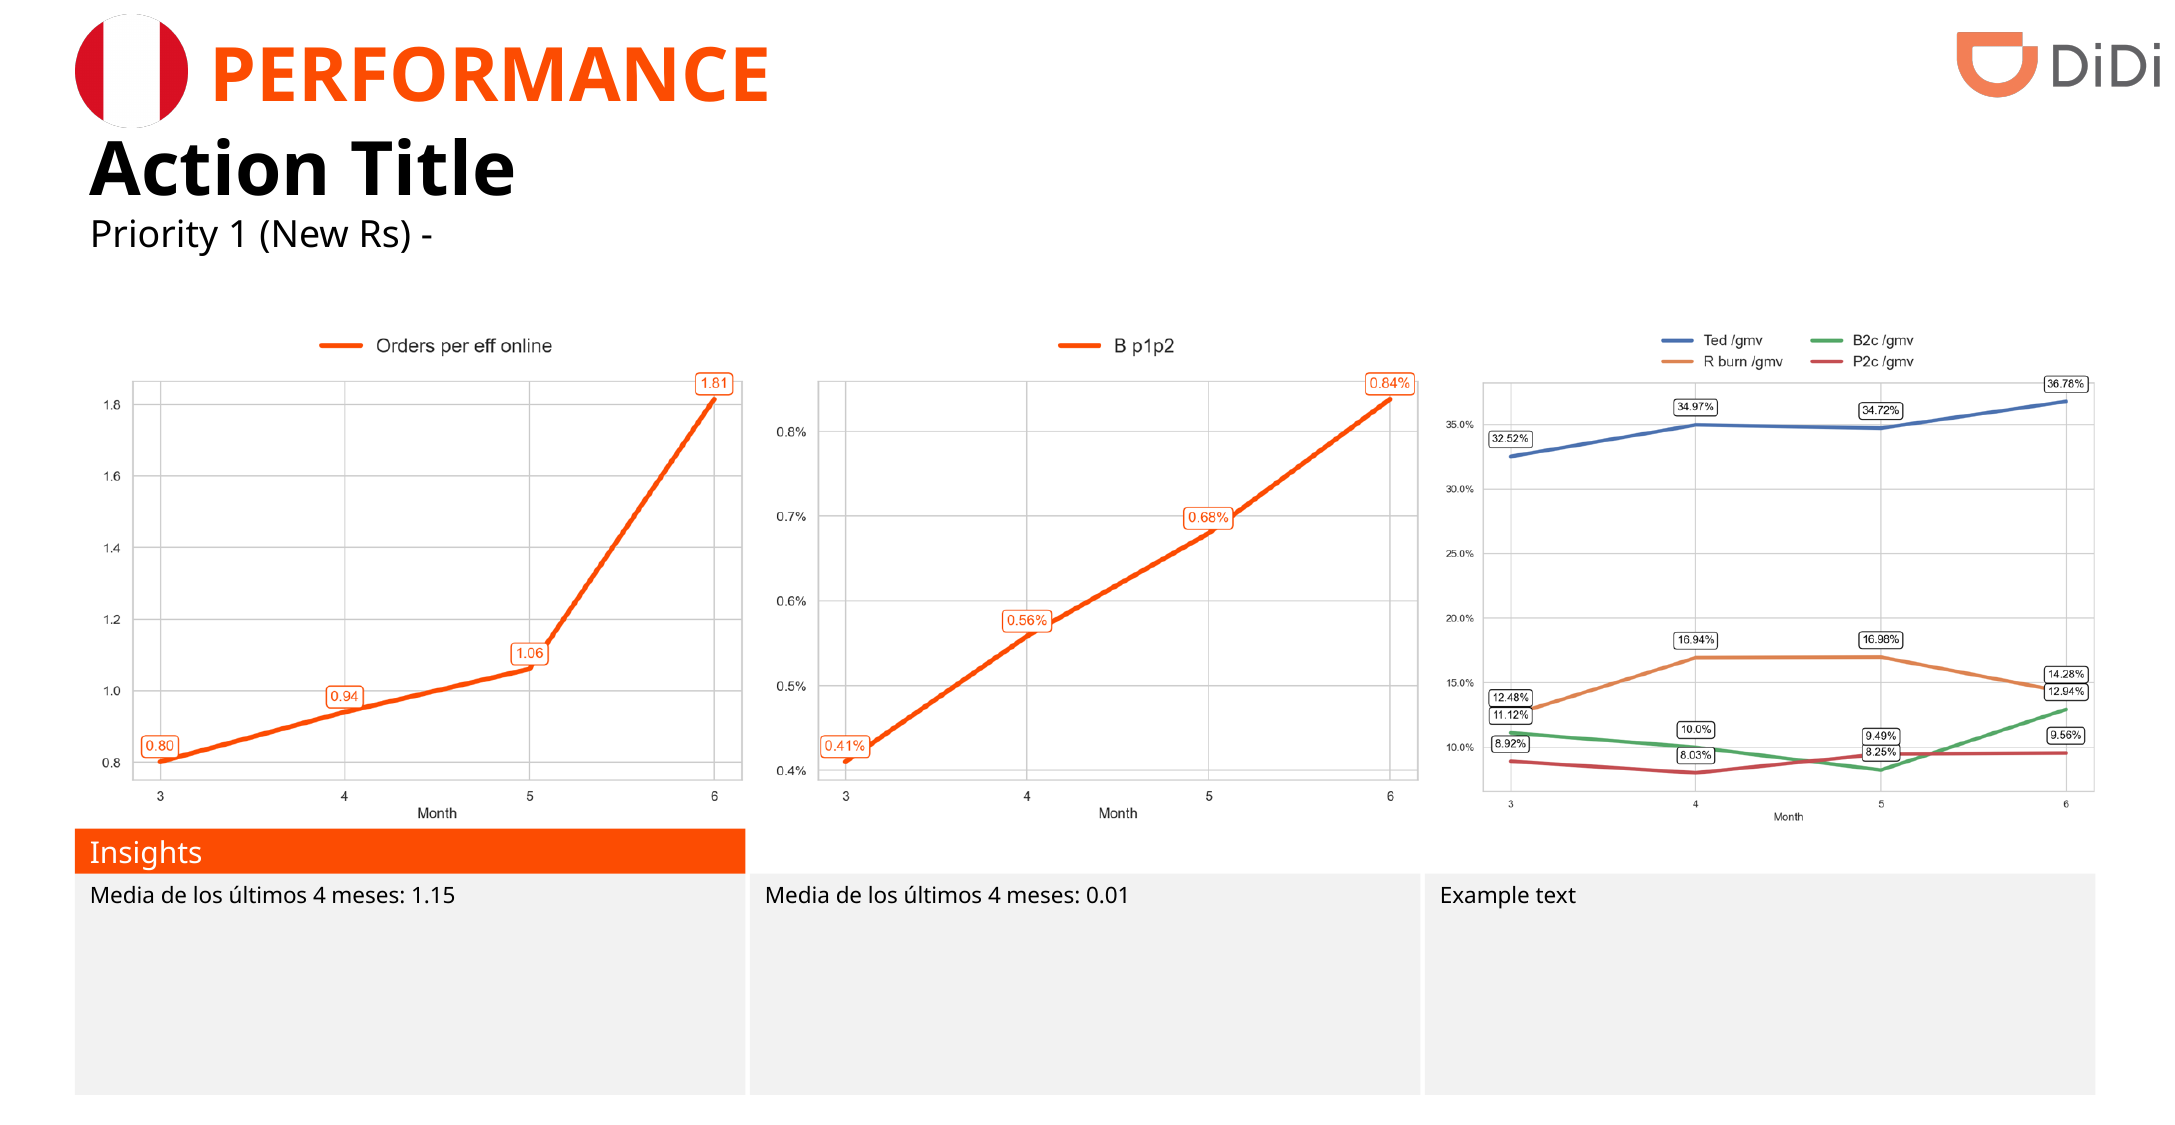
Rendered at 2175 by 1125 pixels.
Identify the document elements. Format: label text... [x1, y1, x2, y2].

picture [74, 322, 2101, 829]
picture [1949, 1, 2175, 129]
picture [74, 14, 188, 128]
text_box Priority 1 (New Rs) - [74, 202, 2175, 263]
text_box Action Title [74, 127, 2175, 202]
text_box Insights [74, 837, 746, 874]
text_box Media de los últimos 4 meses: 1.15 [74, 874, 746, 1095]
text_box Example text [1424, 873, 2096, 1095]
text_box Media de los últimos 4 meses: 0.01 [749, 873, 1421, 1095]
text_box PERFORMANCE [194, 15, 1800, 127]
